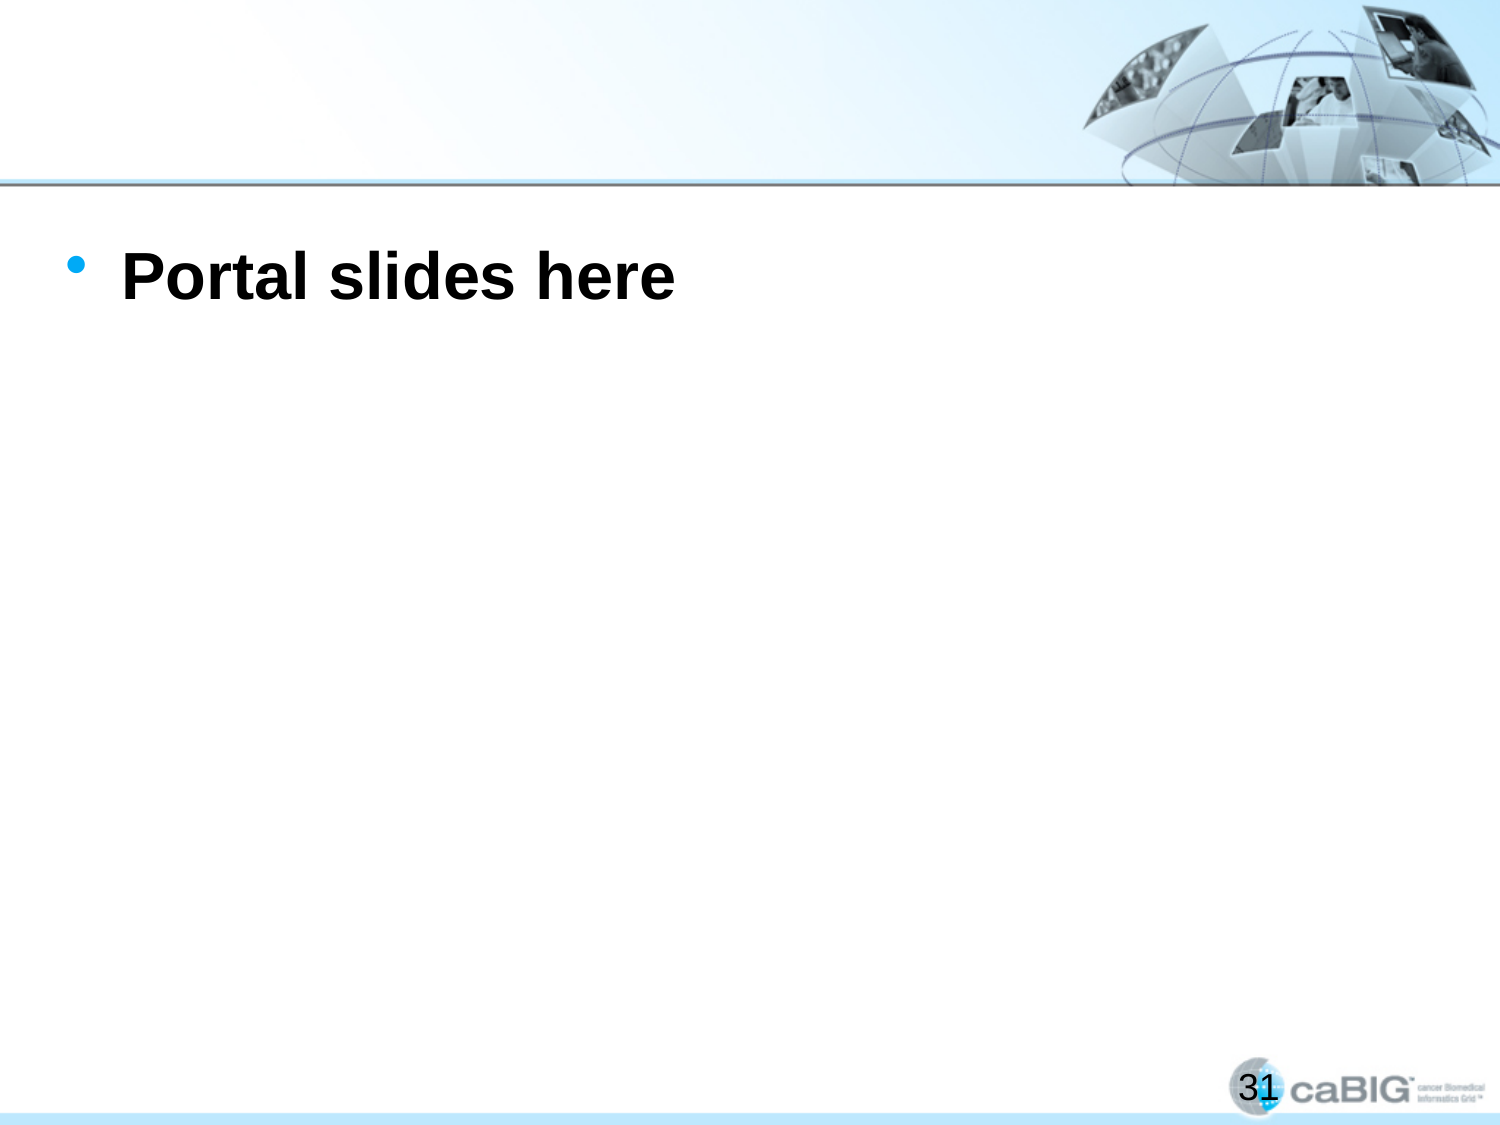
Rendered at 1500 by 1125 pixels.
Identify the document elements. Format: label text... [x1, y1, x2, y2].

list Portal slides here [49, 224, 1438, 1038]
picture [0, 0, 1500, 1125]
